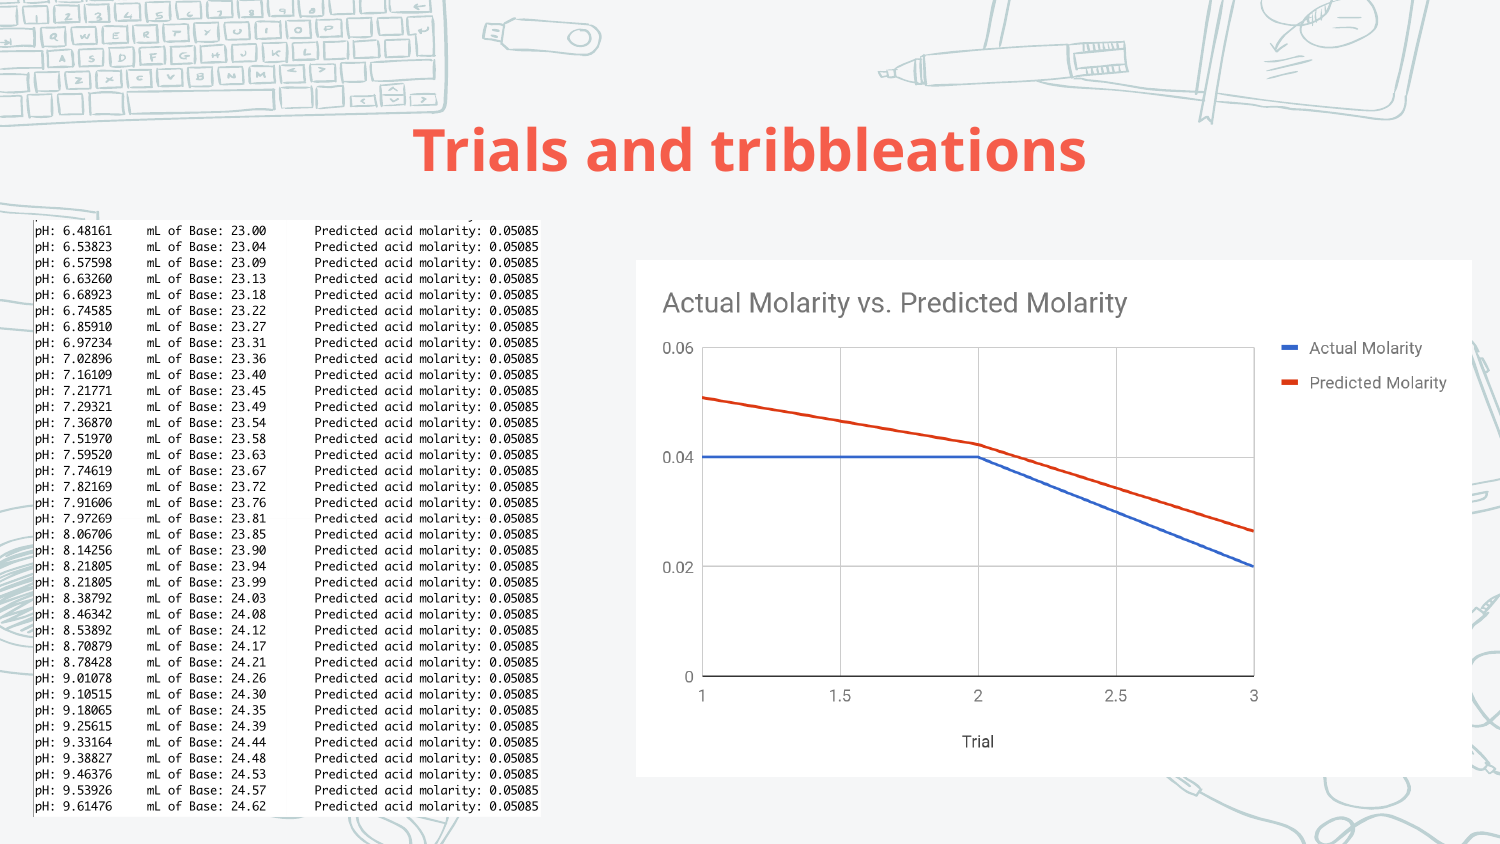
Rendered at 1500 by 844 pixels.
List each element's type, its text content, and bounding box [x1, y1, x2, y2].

title Trials and tribbleations [185, 102, 1315, 198]
picture [33, 220, 542, 817]
picture [635, 260, 1472, 778]
